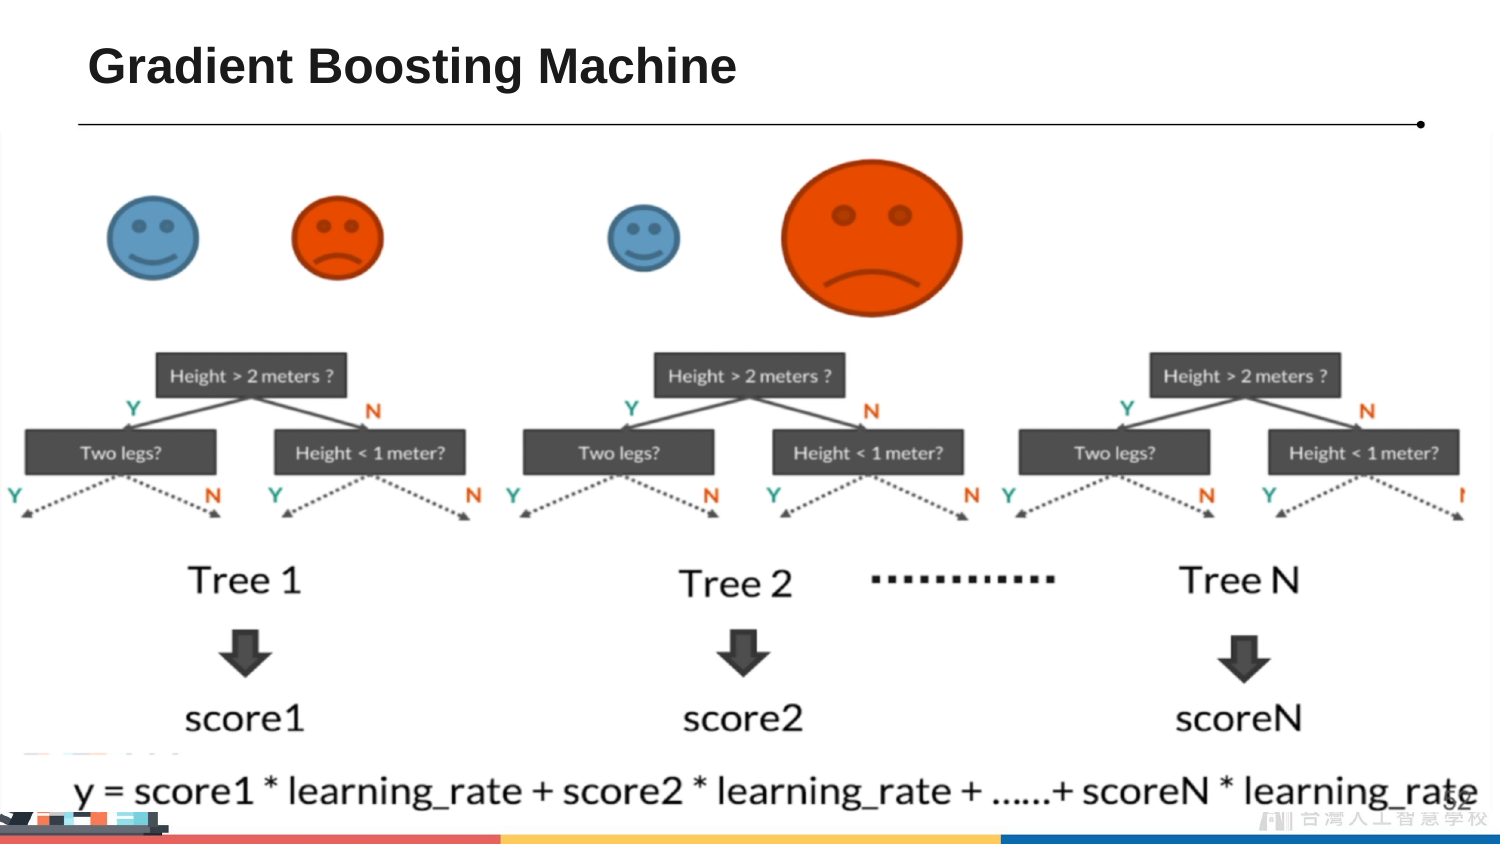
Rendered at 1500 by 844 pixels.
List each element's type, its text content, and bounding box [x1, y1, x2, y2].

picture [0, 0, 1500, 844]
title Gradient Boosting Machine [72, 18, 1409, 117]
